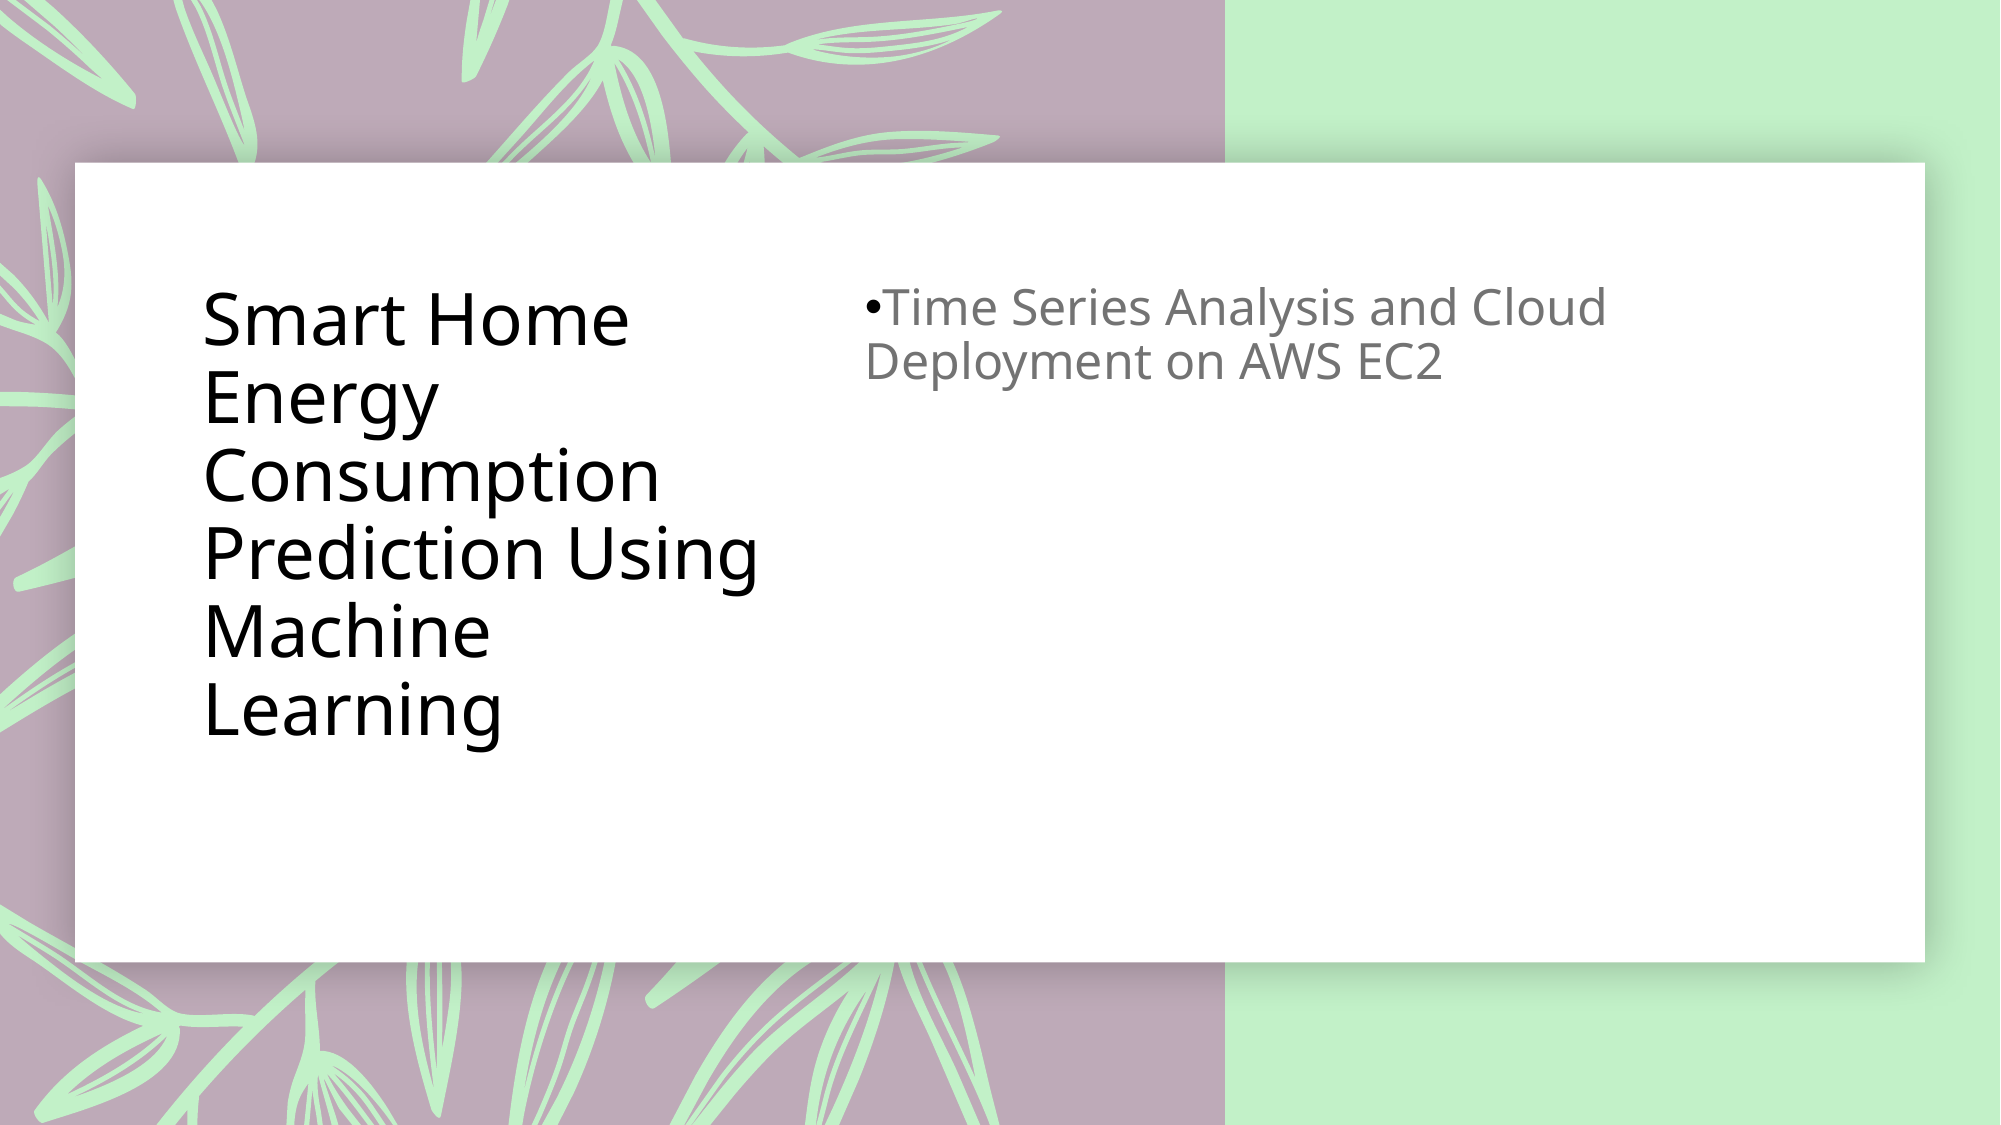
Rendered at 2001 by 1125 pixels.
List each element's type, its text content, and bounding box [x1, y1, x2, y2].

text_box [0, 0, 1226, 1125]
text_box [1226, 161, 1927, 964]
text_box [1226, 0, 2000, 1125]
subtitle Time Series Analysis and Cloud Deployment on AWS EC2 [1226, 275, 1775, 850]
